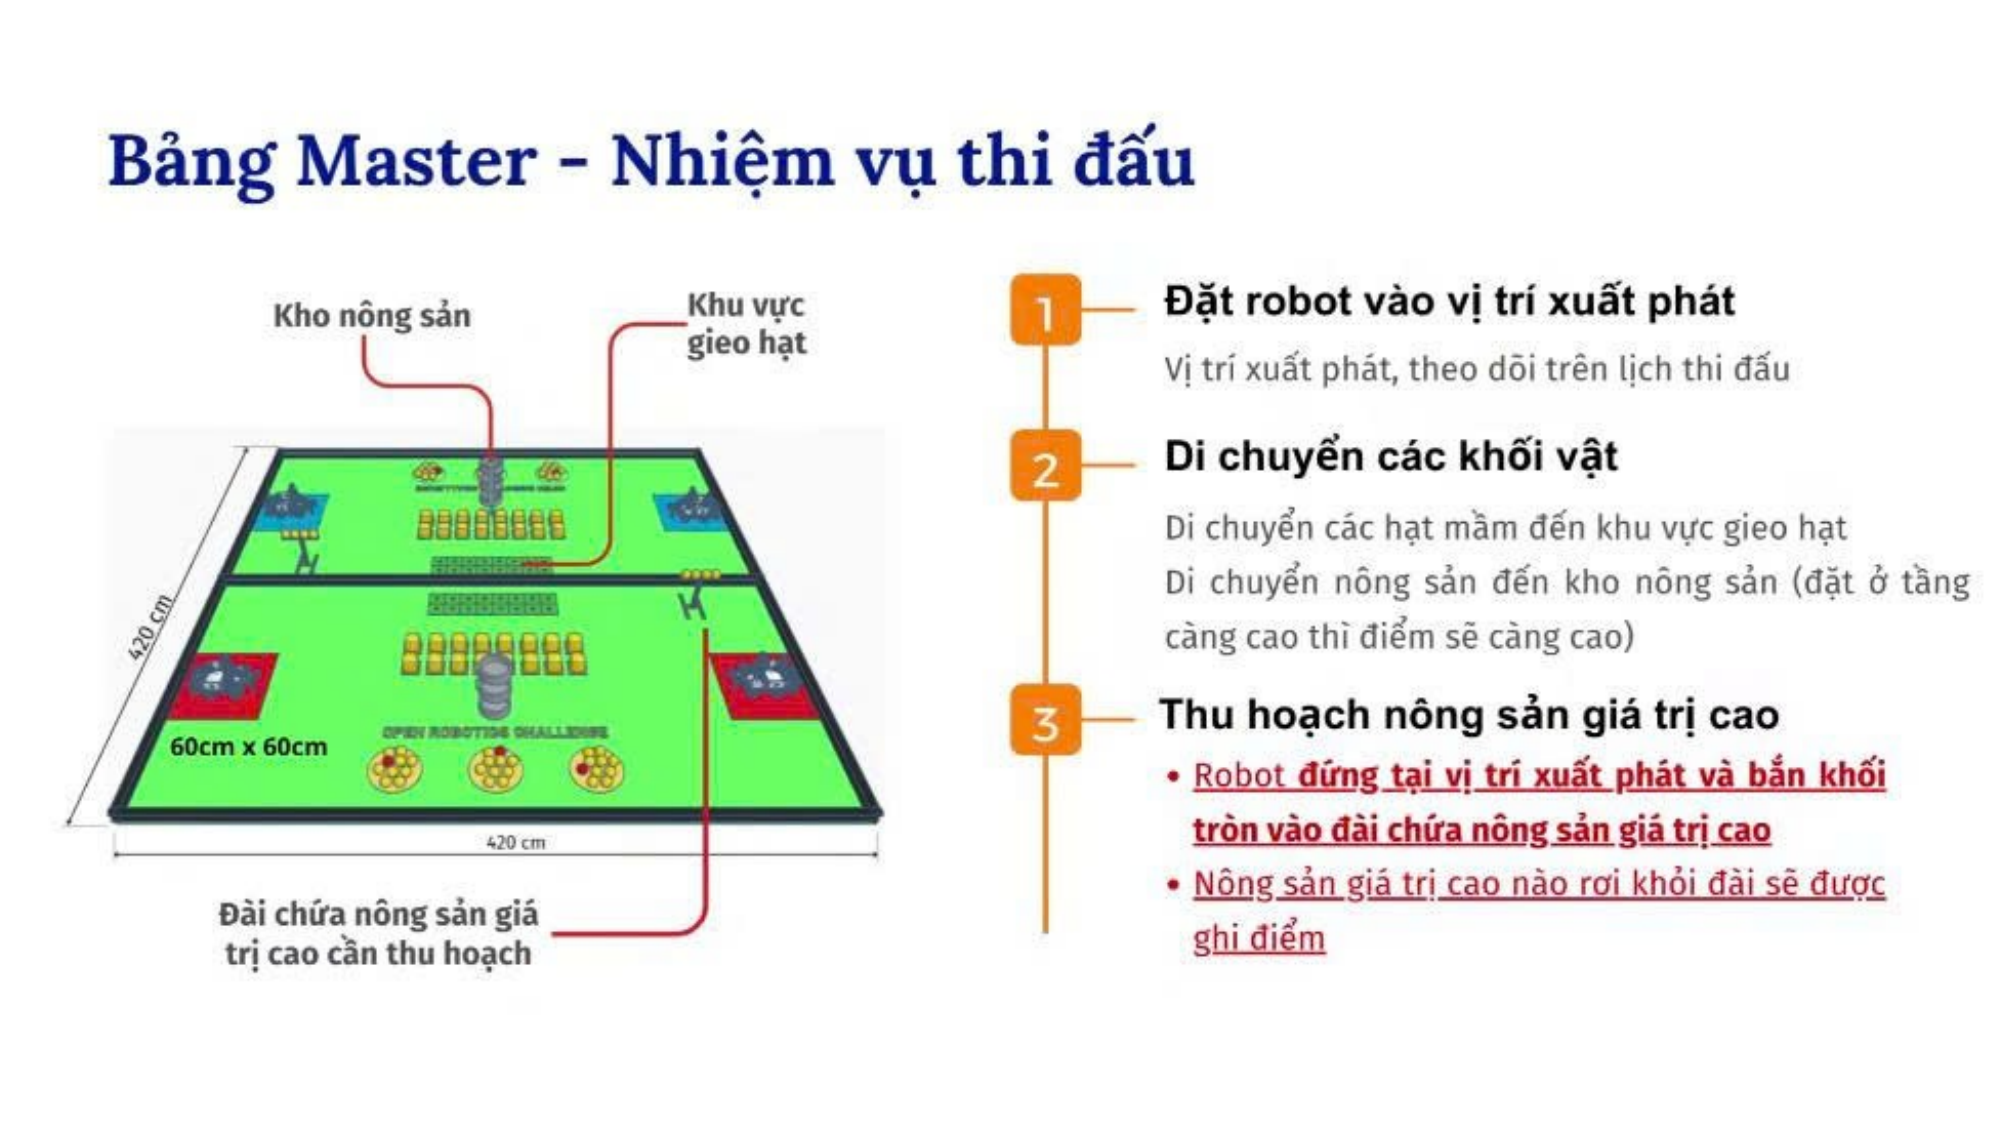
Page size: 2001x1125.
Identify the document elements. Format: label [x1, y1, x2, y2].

picture [0, 79, 2000, 1046]
